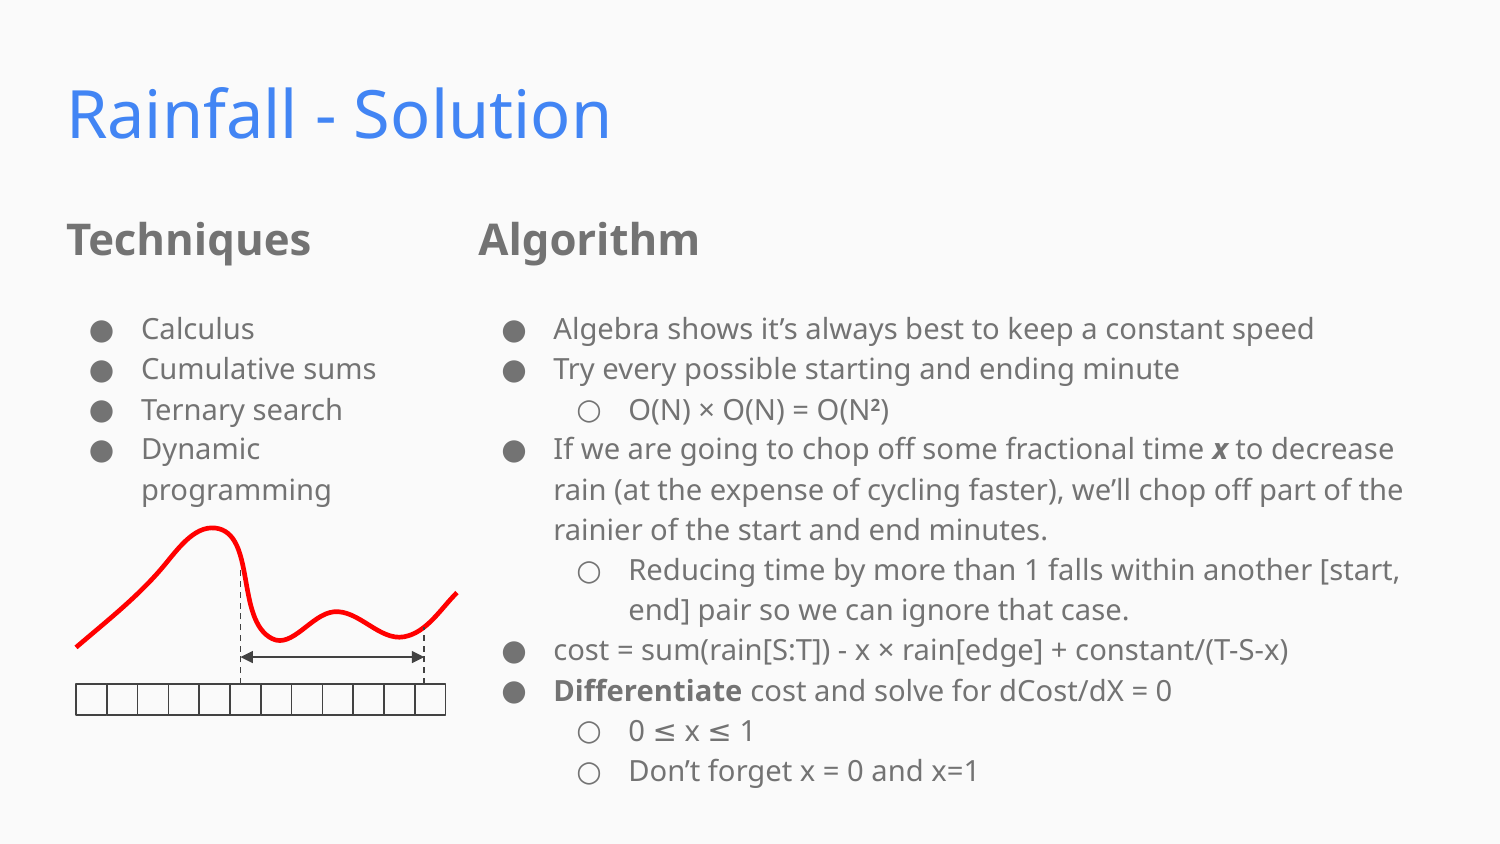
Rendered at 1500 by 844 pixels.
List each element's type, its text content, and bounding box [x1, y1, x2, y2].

text_box [168, 683, 199, 715]
text_box [353, 683, 384, 715]
text_box [199, 683, 229, 715]
text_box [137, 683, 168, 715]
text_box [384, 683, 414, 715]
text_box [75, 683, 106, 715]
text_box [322, 683, 353, 715]
list Calculus Cumulative sums Ternary search Dynamic programming [51, 290, 463, 787]
text_box [414, 683, 446, 715]
text_box [291, 683, 322, 715]
list Techniques [51, 189, 447, 286]
list Algebra shows it’s always best to keep a constant speed Try every possible starting and ending minute O(N) × O(N) = O(N2) If we are going to chop off some fractional time x to decrease rain (at the expense of cycling faster), we’ll chop off part of the rainier of the start and end minutes. Reducing time by more than 1 falls within another [start, end] pair so we can ignore that case. cost = sum(rain[S:T]) - x × rain[edge] + constant/(T-S-x) Differentiate cost and solve for dCost/dX = 0 0 ≤ x ≤ 1 Don’t forget x = 0 and x=1 [463, 290, 1431, 787]
text_box [229, 683, 260, 715]
text_box [106, 683, 137, 715]
list Algorithm [463, 189, 1449, 286]
text_box [260, 683, 291, 715]
text_box [76, 527, 457, 648]
title Rainfall - Solution [51, 64, 1449, 167]
